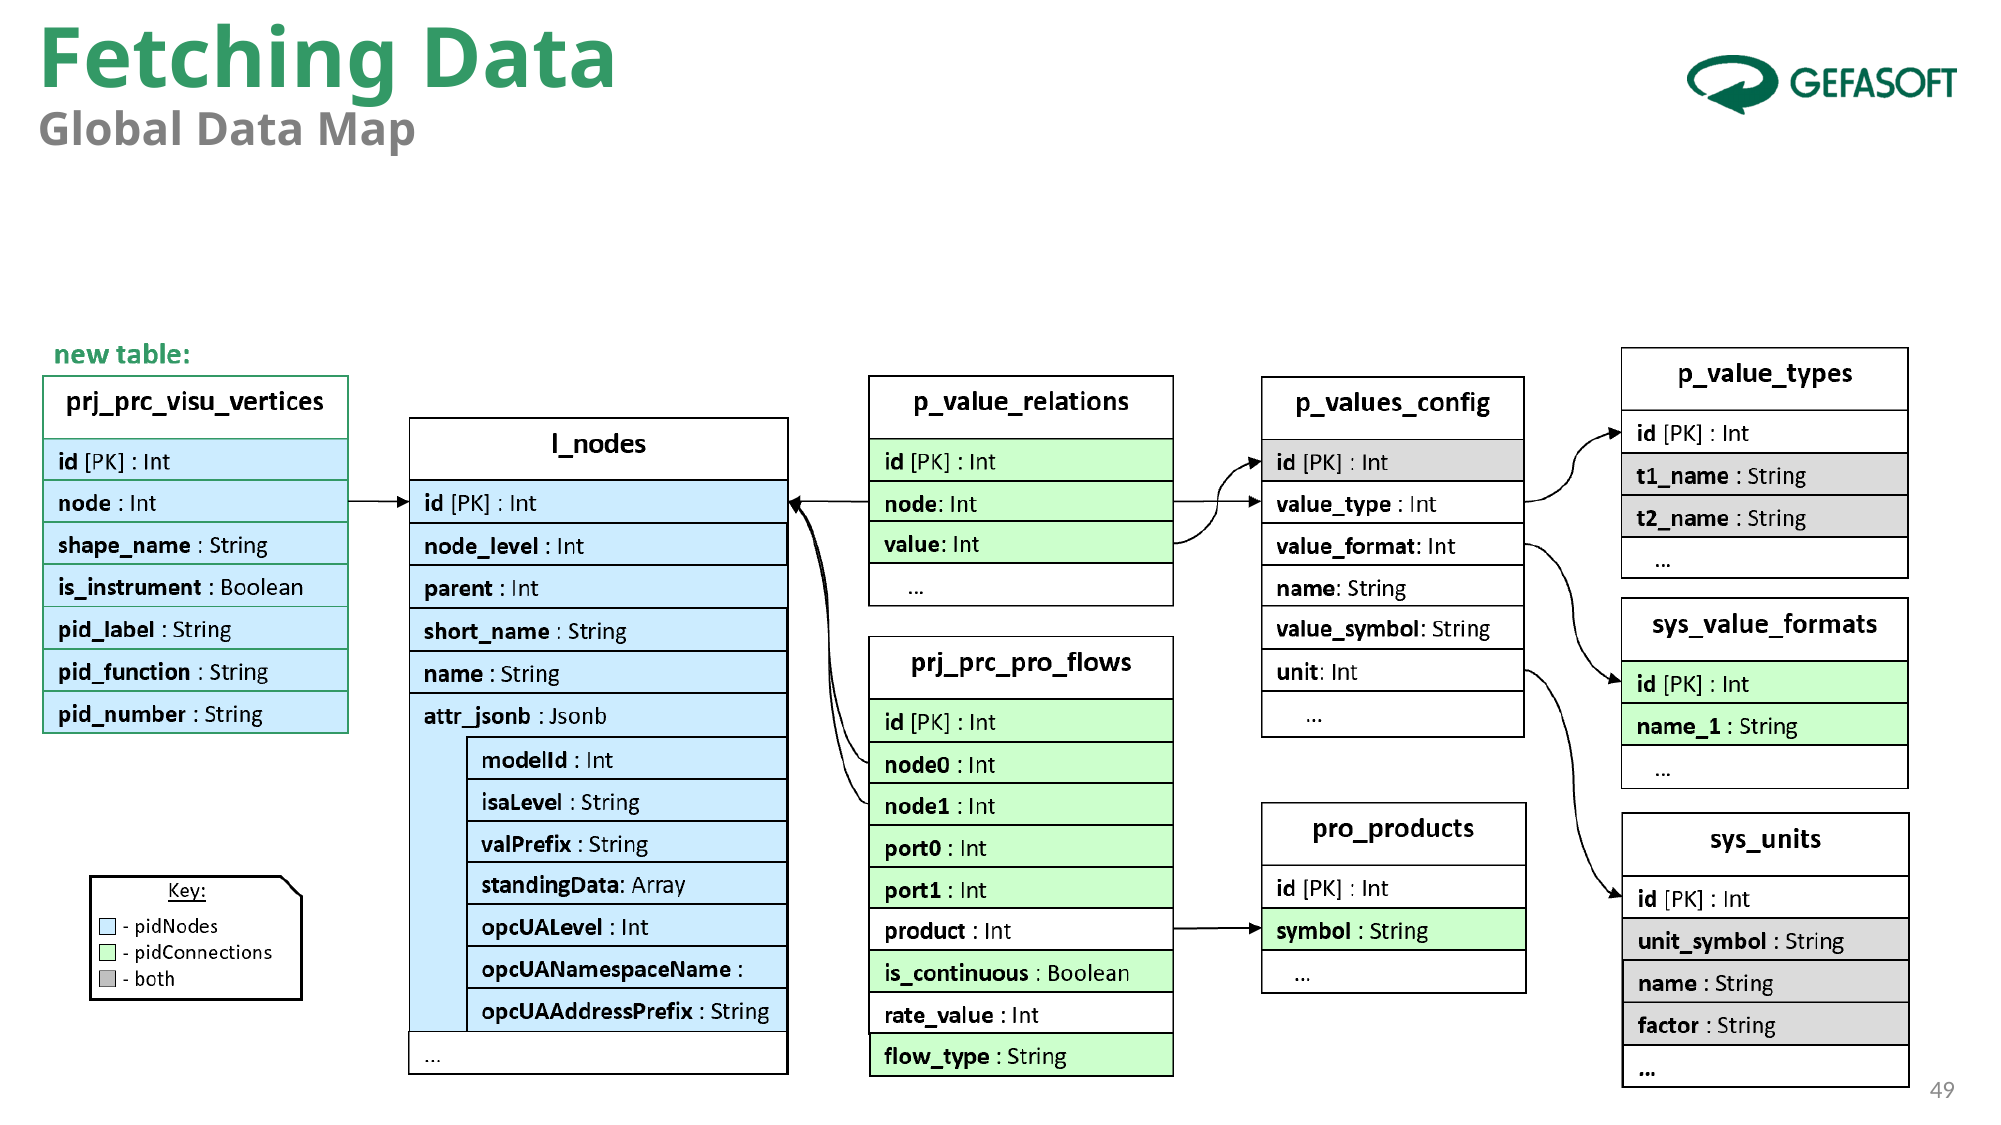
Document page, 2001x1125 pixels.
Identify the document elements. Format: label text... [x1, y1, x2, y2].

title Fetching Data Global Data Map [22, 3, 1978, 168]
picture [35, 303, 1921, 1125]
slide_number 49 [1921, 1058, 1971, 1119]
picture [1687, 55, 1957, 115]
